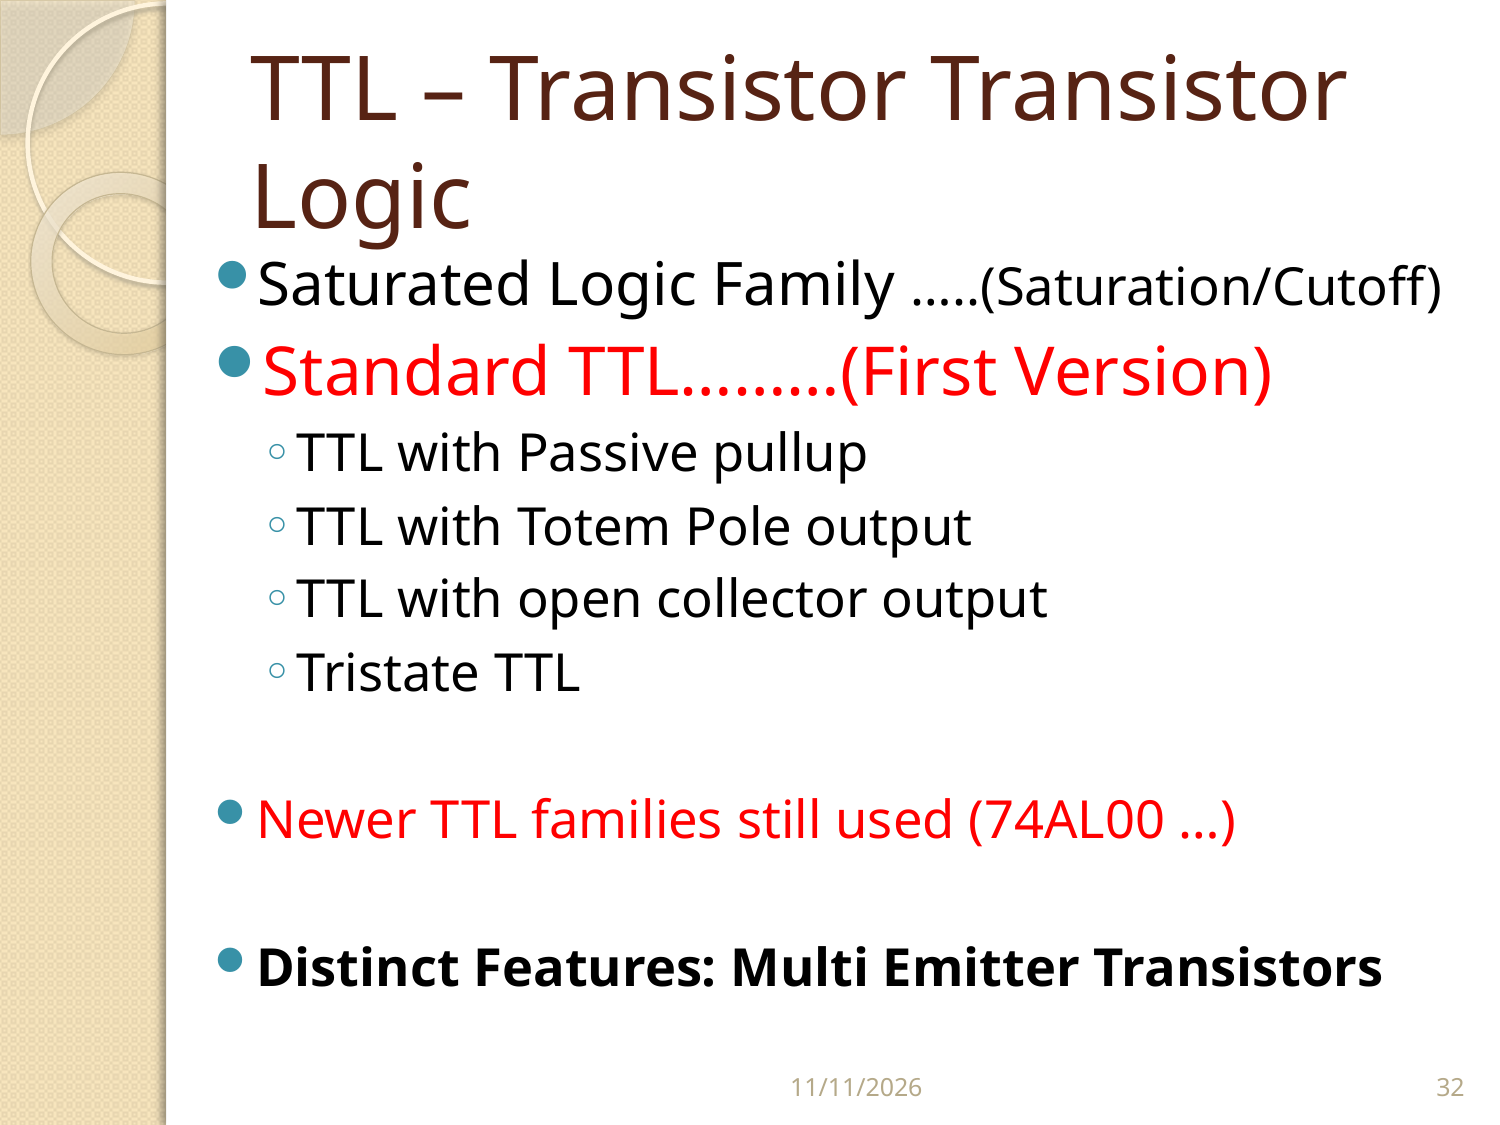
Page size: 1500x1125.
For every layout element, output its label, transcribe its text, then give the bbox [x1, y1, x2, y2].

list Saturated Logic Family …..(Saturation/Cutoff) Standard TTL………(First Version) TTL with Passive pullup TTL with Totem Pole output TTL with open collector output Tristate TTL Newer TTL families still used (74AL00 …) Distinct Features: Multi Emitter Transistors [187, 237, 1466, 1063]
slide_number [587, 1034, 938, 1113]
title TTL – Transistor Transistor Logic [235, 45, 1466, 233]
slide_number 32 [1413, 1034, 1488, 1113]
